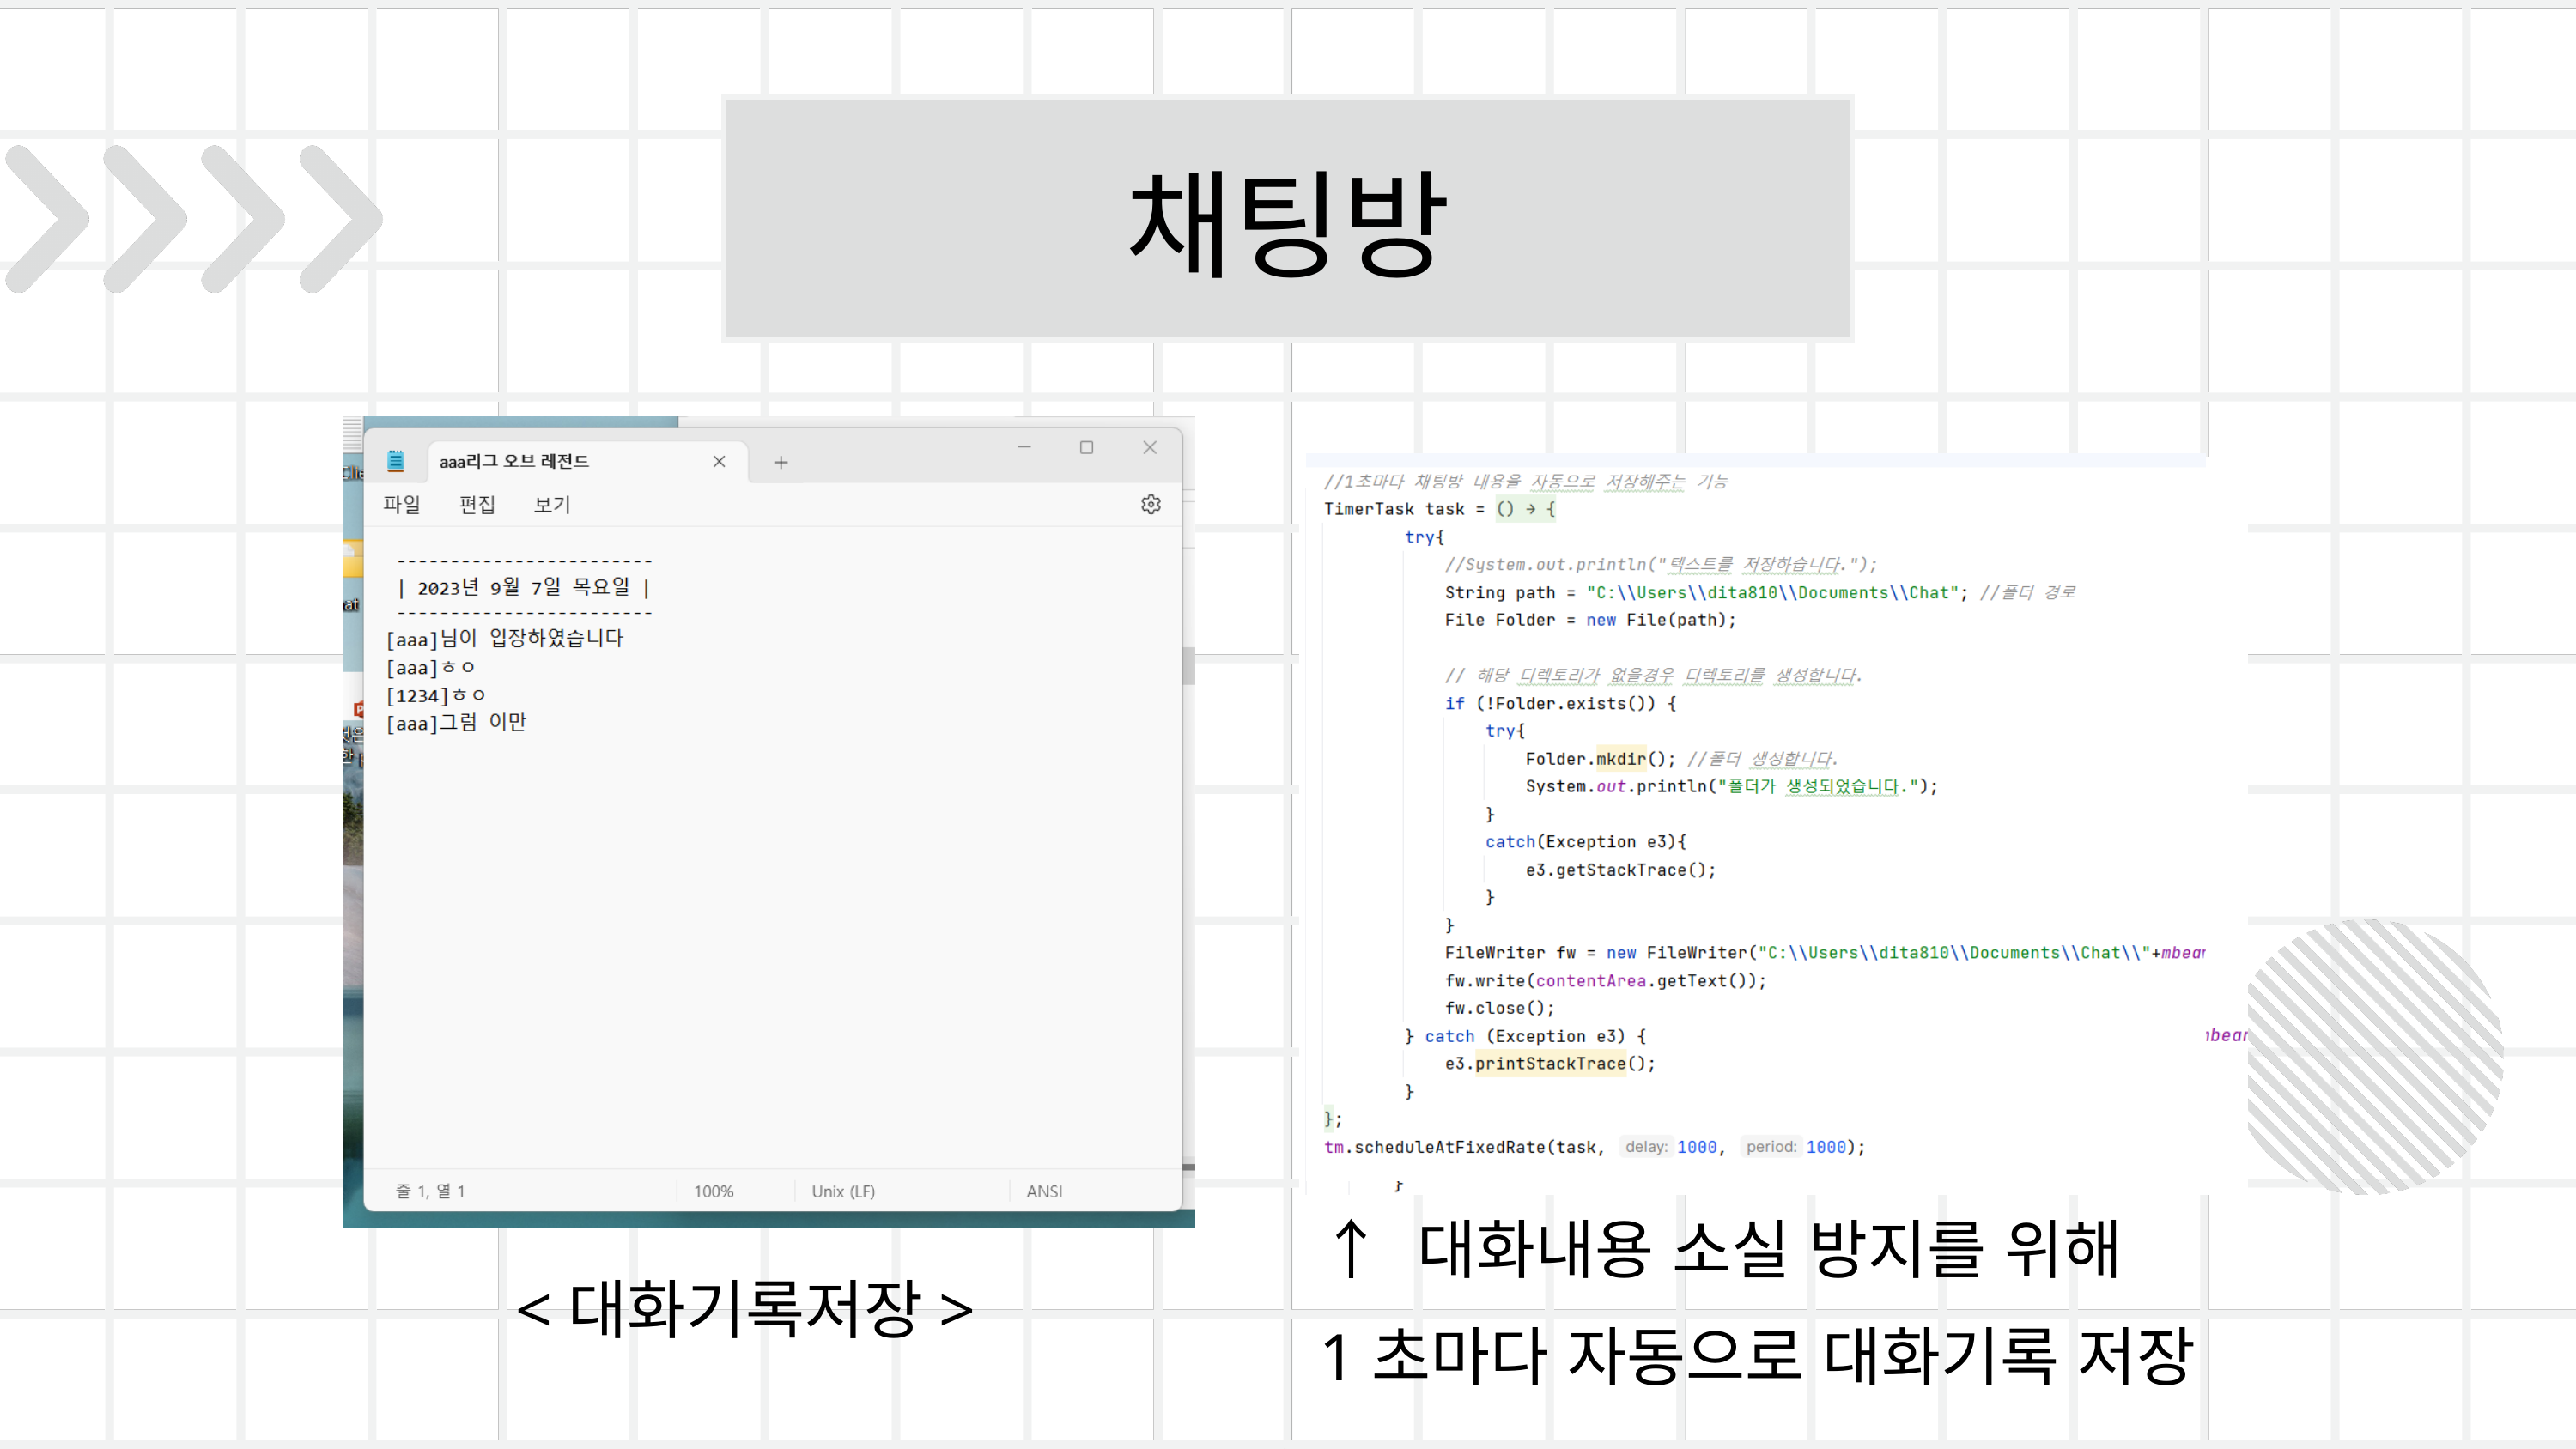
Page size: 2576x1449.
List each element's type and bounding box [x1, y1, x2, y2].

picture [343, 416, 1195, 1228]
text_box [0, 0, 2576, 1449]
picture [1299, 453, 2248, 1195]
text_box [723, 96, 1853, 341]
